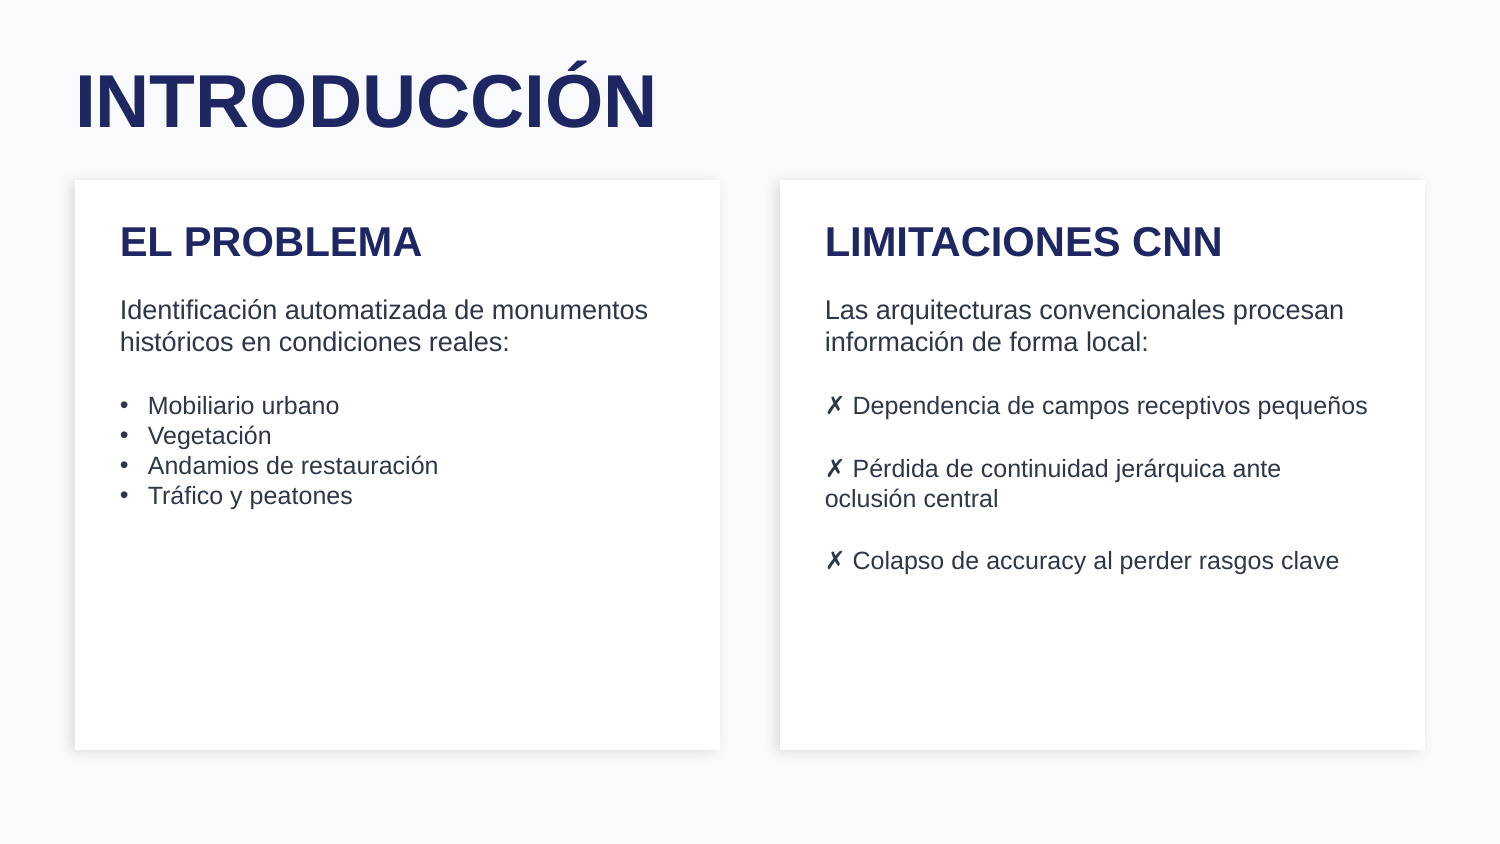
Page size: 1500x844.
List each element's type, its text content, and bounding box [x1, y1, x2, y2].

text_box EL PROBLEMA [104, 209, 690, 270]
text_box [779, 179, 1425, 750]
text_box Las arquitecturas convencionales procesan información de forma local: ✗ Dependencia de campos receptivos pequeños ✗ Pérdida de continuidad jerárquica ante oclusión central ✗ Colapso de accuracy al perder rasgos clave [809, 284, 1395, 705]
text_box INTRODUCCIÓN [74, 59, 1425, 135]
text_box LIMITACIONES CNN [809, 209, 1395, 270]
text_box [74, 179, 720, 750]
text_box Identificación automatizada de monumentos históricos en condiciones reales: Mobiliario urbano Vegetación Andamios de restauración Tráfico y peatones [104, 284, 690, 705]
